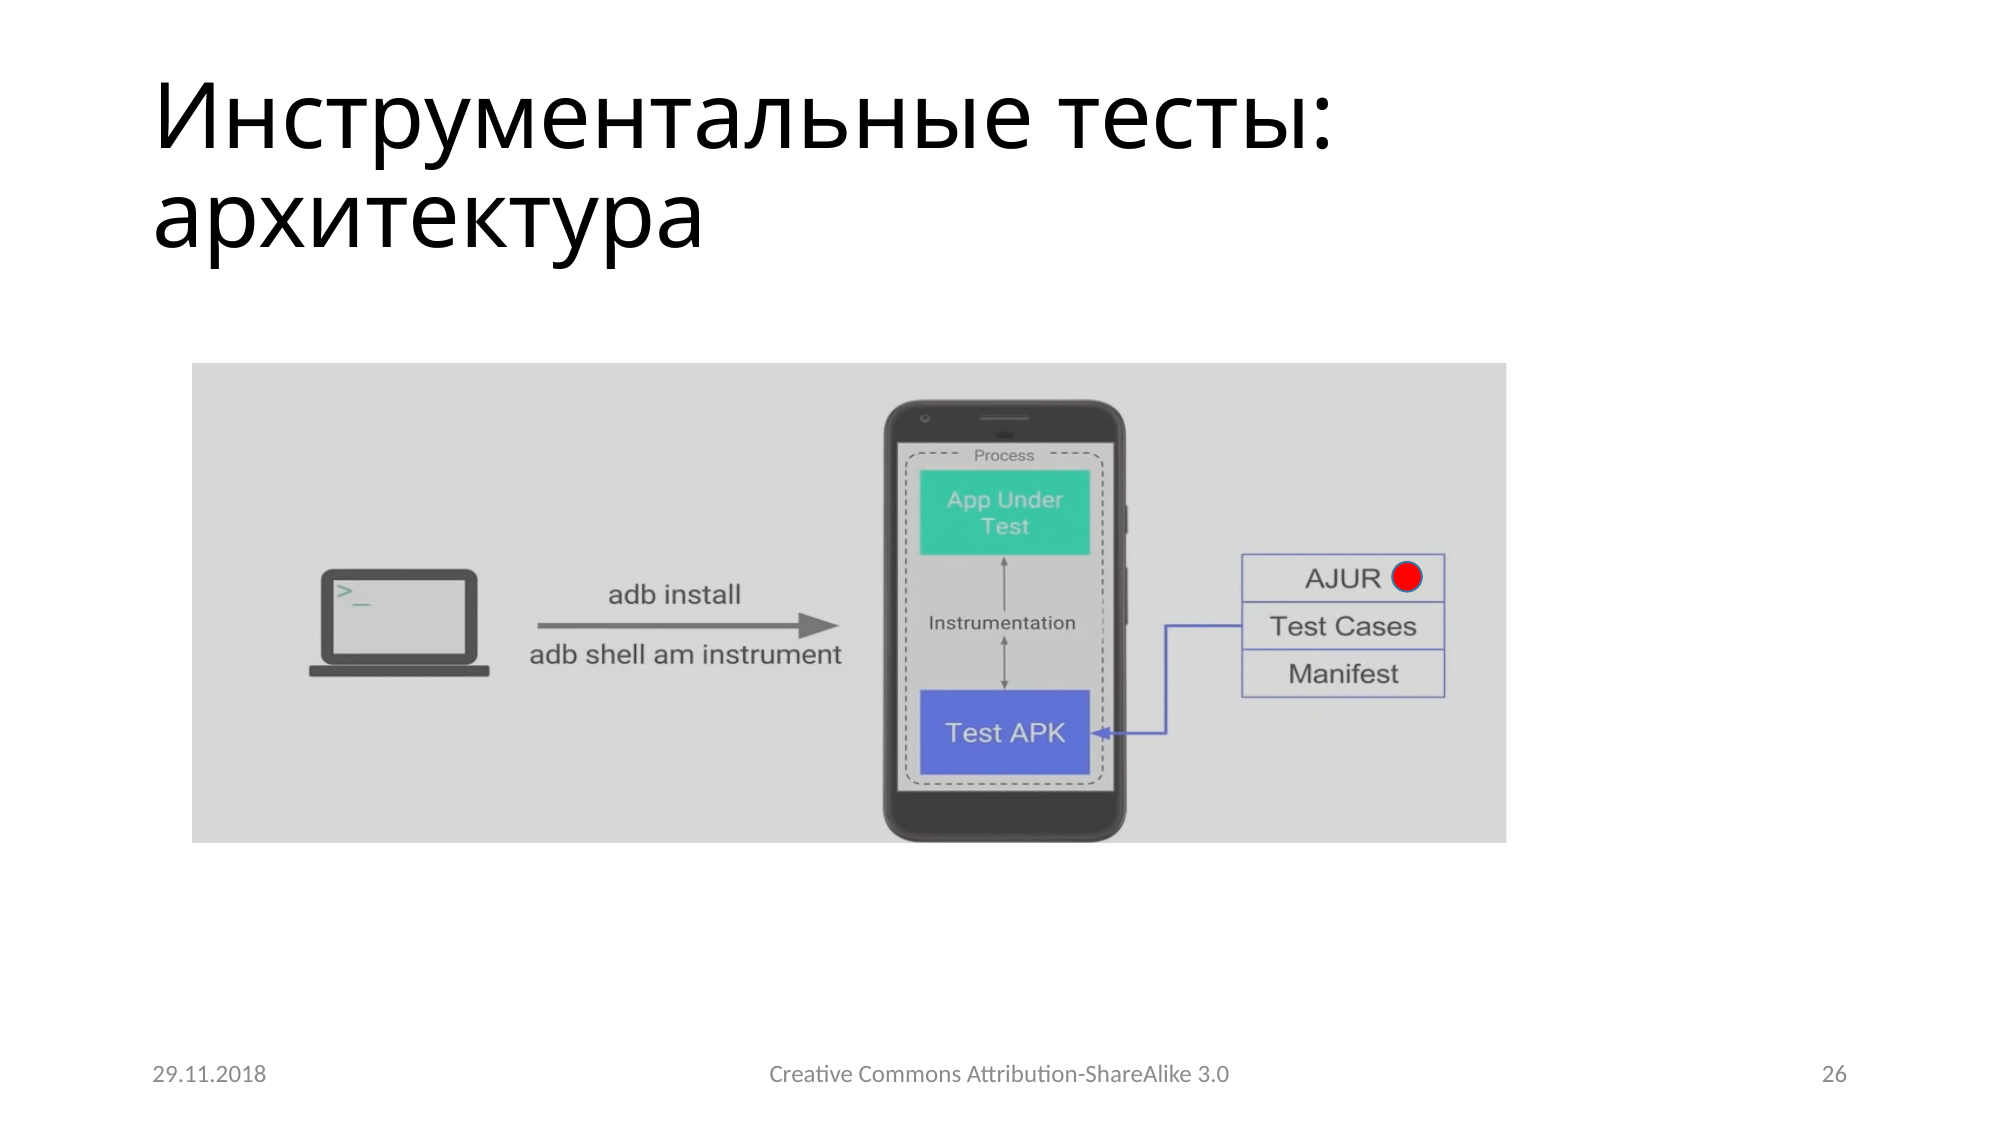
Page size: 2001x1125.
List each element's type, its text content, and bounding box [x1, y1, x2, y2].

title Инструментальные тесты: архитектура [137, 59, 1863, 278]
footer Creative Commons Attribution-ShareAlike 3.0 [662, 1042, 1338, 1103]
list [192, 363, 1507, 843]
slide_number 26 [1412, 1042, 1863, 1103]
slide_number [137, 1042, 588, 1103]
